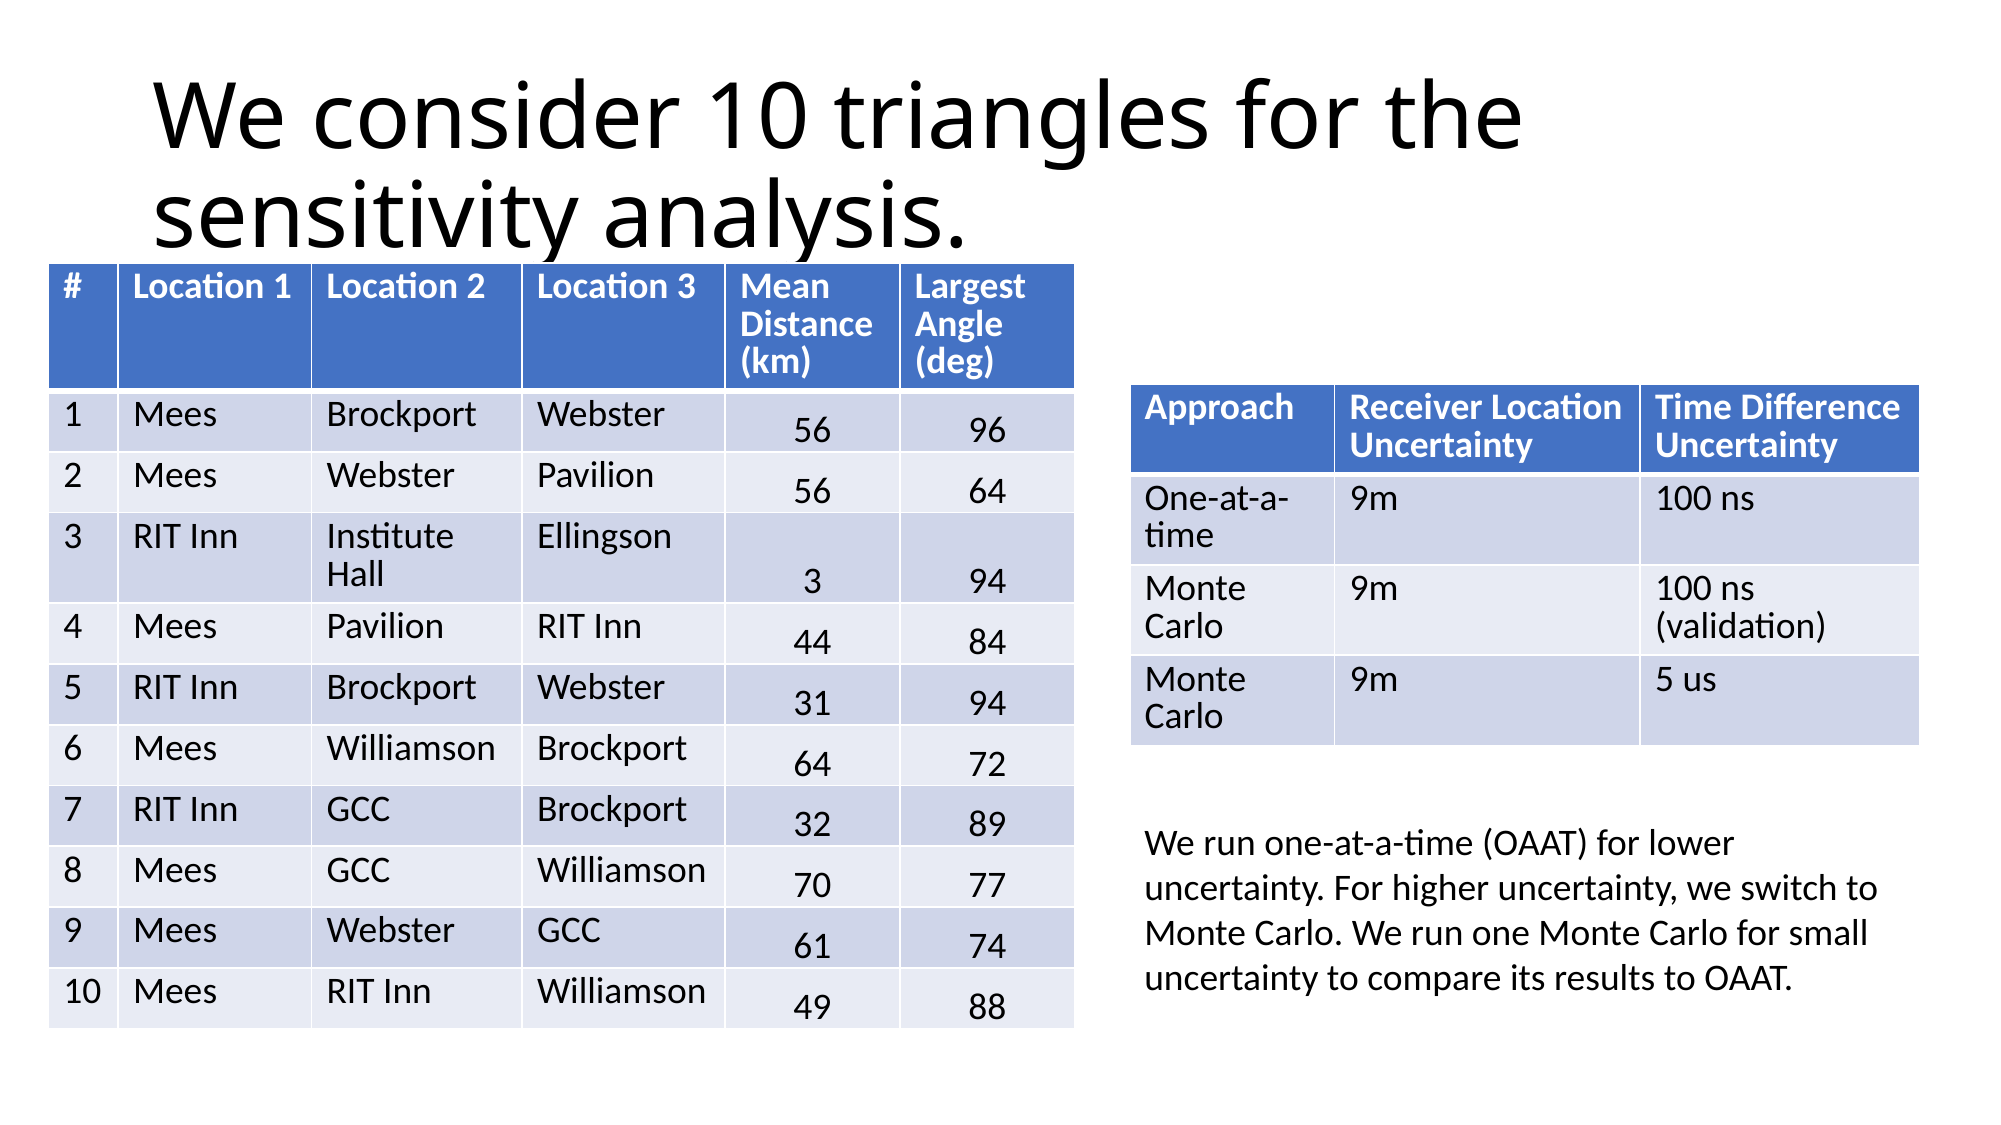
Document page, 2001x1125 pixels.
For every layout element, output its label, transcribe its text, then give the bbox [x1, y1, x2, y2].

table_cell 89 [901, 786, 1074, 845]
table_header Mean Distance (km) [726, 264, 899, 388]
text_box We run one-at-a-time (OAAT) for lower uncertainty. For higher uncertainty, we switch to Monte Carlo. We run one Monte Carlo for small uncertainty to compare its results to OAAT. [1129, 810, 1902, 1006]
table_cell RIT Inn [119, 786, 311, 845]
table_cell 5 us [1641, 656, 1919, 745]
table_cell Mees [119, 726, 311, 785]
table_cell 1 [49, 394, 117, 451]
table_cell Brockport [312, 394, 521, 451]
table_cell Monte Carlo [1131, 566, 1334, 654]
table_cell 84 [901, 604, 1074, 663]
table_cell Institute Hall [312, 513, 521, 602]
table_cell 49 [726, 969, 899, 1028]
table_header Approach [1131, 385, 1334, 472]
table_header Location 3 [523, 264, 724, 388]
table_cell 8 [49, 847, 117, 906]
table_cell 9m [1335, 566, 1639, 654]
table_cell 100 ns [1641, 477, 1919, 564]
table_cell 88 [901, 969, 1074, 1028]
table_cell 61 [726, 908, 899, 967]
table_cell 94 [901, 513, 1074, 602]
table_header Time Difference Uncertainty [1641, 385, 1919, 472]
table_cell GCC [523, 908, 724, 967]
title We consider 10 triangles for the sensitivity analysis. [137, 59, 1863, 278]
table_cell Williamson [523, 847, 724, 906]
table_cell 32 [726, 786, 899, 845]
table_cell 77 [901, 847, 1074, 906]
table_cell 64 [726, 726, 899, 785]
table_cell Webster [523, 394, 724, 451]
table_cell Mees [119, 604, 311, 663]
table_cell 96 [901, 394, 1074, 451]
table_cell 2 [49, 453, 117, 512]
table_cell 44 [726, 604, 899, 663]
table_cell 64 [901, 453, 1074, 512]
table_cell 70 [726, 847, 899, 906]
table_header Location 2 [312, 264, 521, 388]
table_cell Webster [312, 453, 521, 512]
table_cell Mees [119, 394, 311, 451]
table_cell RIT Inn [523, 604, 724, 663]
table_cell 56 [726, 453, 899, 512]
table_cell 31 [726, 665, 899, 724]
table_cell Williamson [312, 726, 521, 785]
table_header Receiver Location Uncertainty [1335, 385, 1639, 472]
table_cell 74 [901, 908, 1074, 967]
table_cell 6 [49, 726, 117, 785]
table_cell Mees [119, 847, 311, 906]
table_cell GCC [312, 786, 521, 845]
table_cell Pavilion [312, 604, 521, 663]
table_cell Brockport [523, 726, 724, 785]
table_cell One-at-a-time [1131, 477, 1334, 564]
table_cell Webster [312, 908, 521, 967]
table_cell RIT Inn [119, 665, 311, 724]
table_cell 56 [726, 394, 899, 451]
table_cell 10 [49, 969, 117, 1028]
table_cell Brockport [312, 665, 521, 724]
table_cell Webster [523, 665, 724, 724]
table_cell Monte Carlo [1131, 656, 1334, 745]
table_cell 5 [49, 665, 117, 724]
table_cell Mees [119, 908, 311, 967]
table_cell RIT Inn [119, 513, 311, 602]
table_cell GCC [312, 847, 521, 906]
table_header Location 1 [119, 264, 311, 388]
table_cell 3 [49, 513, 117, 602]
table_cell 9m [1335, 477, 1639, 564]
table_header Largest Angle (deg) [901, 264, 1074, 388]
table_cell 94 [901, 665, 1074, 724]
table_cell RIT Inn [312, 969, 521, 1028]
table_cell Pavilion [523, 453, 724, 512]
table_cell Mees [119, 969, 311, 1028]
table_cell Williamson [523, 969, 724, 1028]
table_header # [49, 264, 117, 388]
table_cell 3 [726, 513, 899, 602]
table_cell 9m [1335, 656, 1639, 745]
table_cell 4 [49, 604, 117, 663]
table_cell Ellingson [523, 513, 724, 602]
table_cell 100 ns (validation) [1641, 566, 1919, 654]
table_cell Brockport [523, 786, 724, 845]
table_cell 7 [49, 786, 117, 845]
table_cell 9 [49, 908, 117, 967]
table_cell 72 [901, 726, 1074, 785]
table_cell Mees [119, 453, 311, 512]
